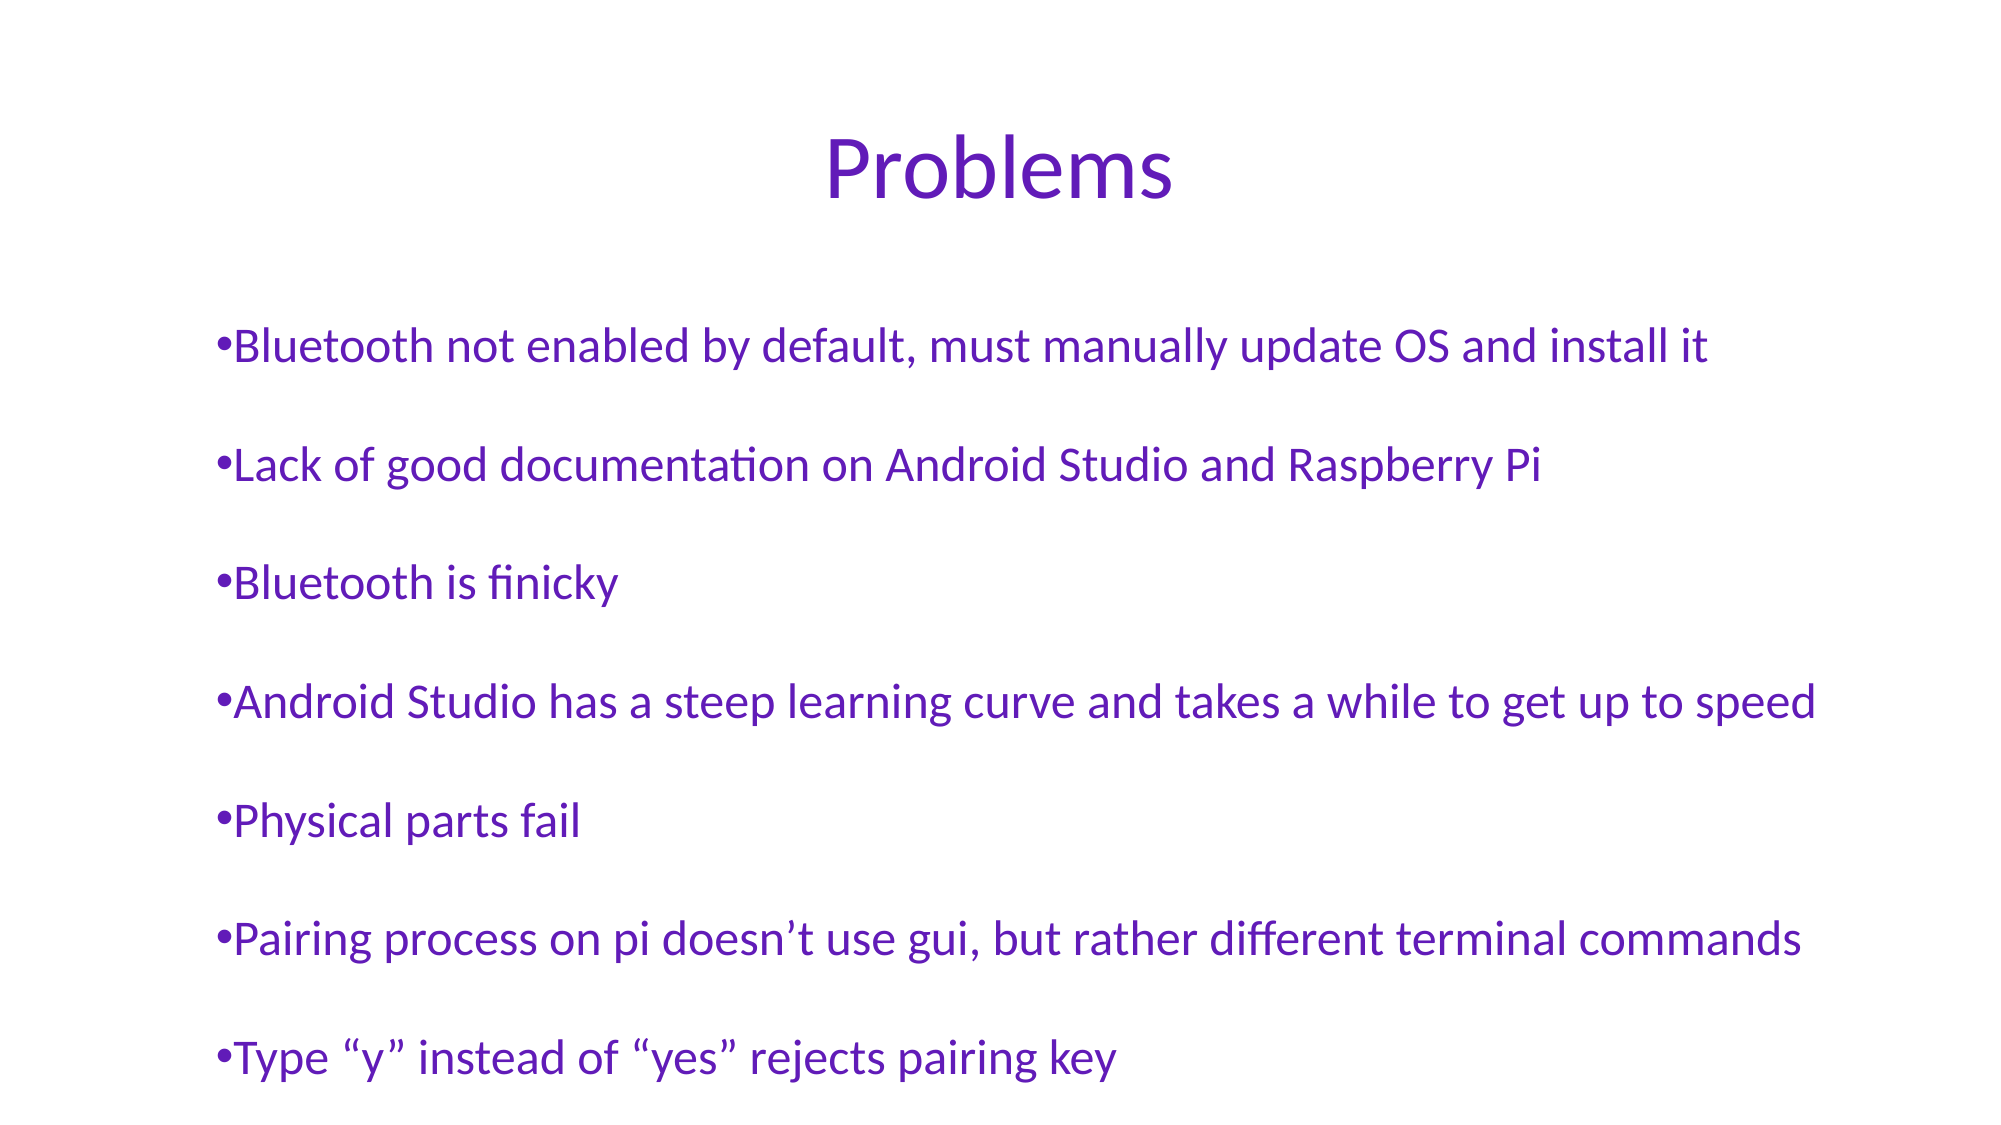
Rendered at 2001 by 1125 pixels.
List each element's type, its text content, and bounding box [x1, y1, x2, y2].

list Bluetooth not enabled by default, must manually update OS and install it Lack of good documentation on Android Studio and Raspberry Pi Bluetooth is finicky Android Studio has a steep learning curve and takes a while to get up to speed Physical parts fail Pairing process on pi doesn’t use gui, but rather different terminal commands Type “y” instead of “yes” rejects pairing key [137, 299, 1863, 1014]
title Problems [137, 59, 1863, 278]
